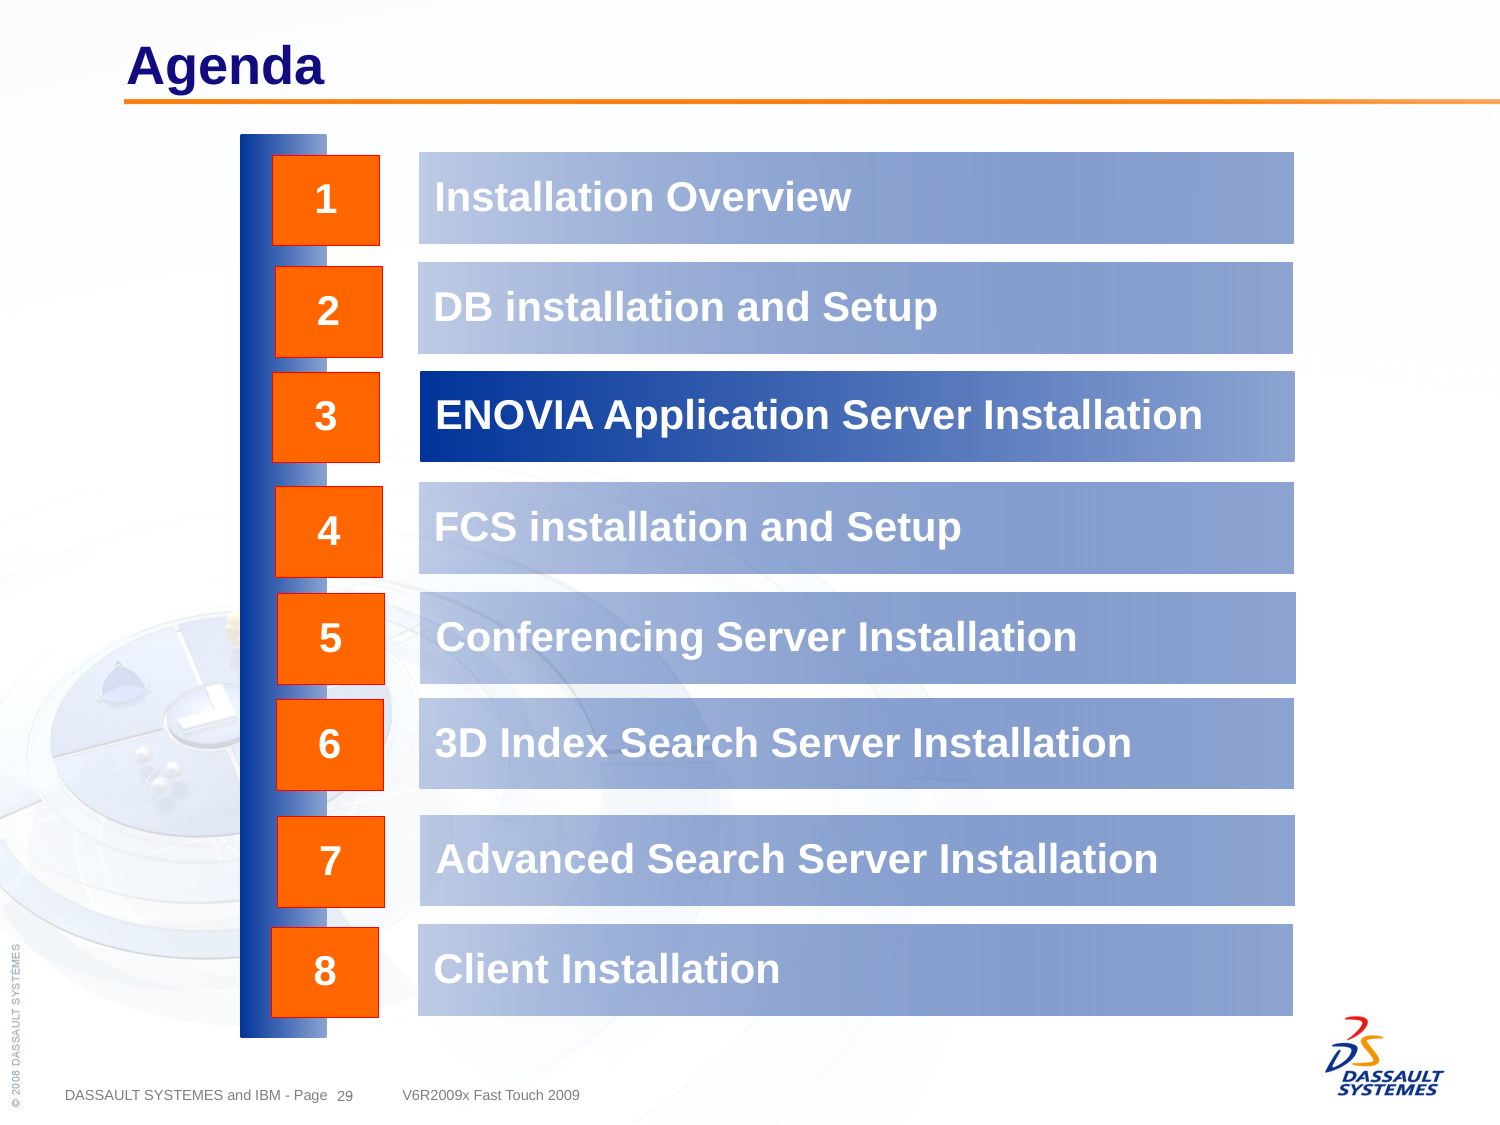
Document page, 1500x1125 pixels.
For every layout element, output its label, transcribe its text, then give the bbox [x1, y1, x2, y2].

text_box FCS installation and Setup [419, 482, 1294, 574]
text_box 3 [272, 371, 380, 463]
text_box ENOVIA Application Server Installation [420, 371, 1295, 462]
text_box 8 [271, 927, 379, 1018]
text_box Installation Overview [419, 152, 1294, 244]
text_box [240, 134, 327, 1038]
text_box Client Installation [418, 924, 1293, 1016]
text_box 7 [277, 816, 385, 907]
text_box 5 [277, 593, 385, 685]
text_box Advanced Search Server Installation [420, 815, 1295, 906]
picture [0, 0, 1500, 1124]
text_box 6 [276, 699, 384, 791]
text_box 4 [275, 486, 383, 578]
text_box 1 [272, 154, 380, 246]
text_box 3D Index Search Server Installation [419, 698, 1294, 789]
title Agenda [125, 22, 1476, 97]
text_box DB installation and Setup [418, 262, 1293, 354]
text_box Conferencing Server Installation [420, 592, 1295, 684]
text_box 2 [274, 266, 382, 357]
